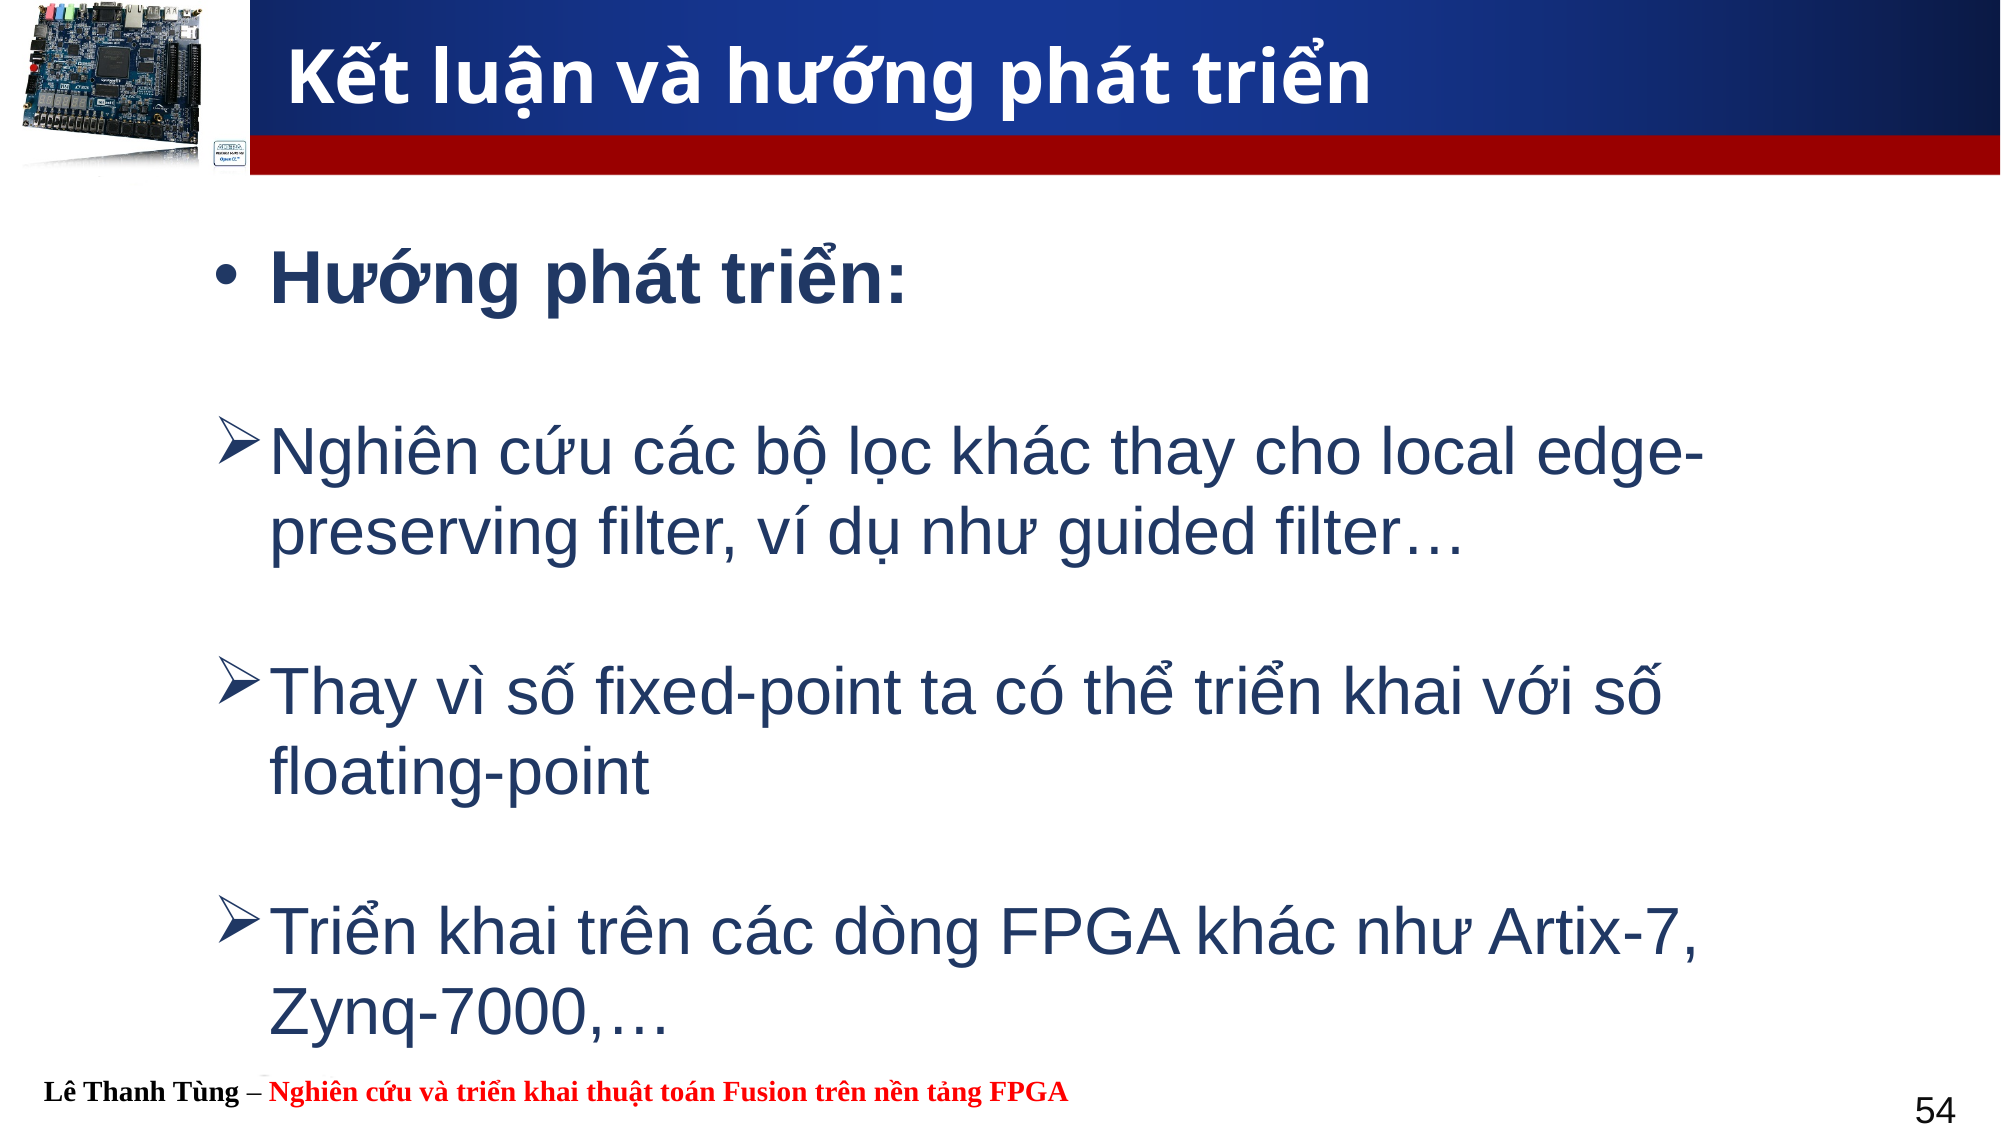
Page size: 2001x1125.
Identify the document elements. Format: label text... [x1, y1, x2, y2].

text_box Kết luận và hướng phát triển [270, 20, 2000, 126]
text_box Hướng phát triển: Nghiên cứu các bộ lọc khác thay cho local edge-preserving filter, ví dụ như guided filter… Thay vì số fixed-point ta có thể triển khai với số floating-point Triển khai trên các dòng FPGA khác như Artix-7, Zynq-7000,… [198, 220, 1884, 1056]
picture [0, 0, 2001, 1125]
text_box 54 [1900, 1078, 1976, 1125]
text_box Lê Thanh Tùng – Nghiên cứu và triển khai thuật toán Fusion trên nền tảng FPGA [29, 1064, 1085, 1115]
